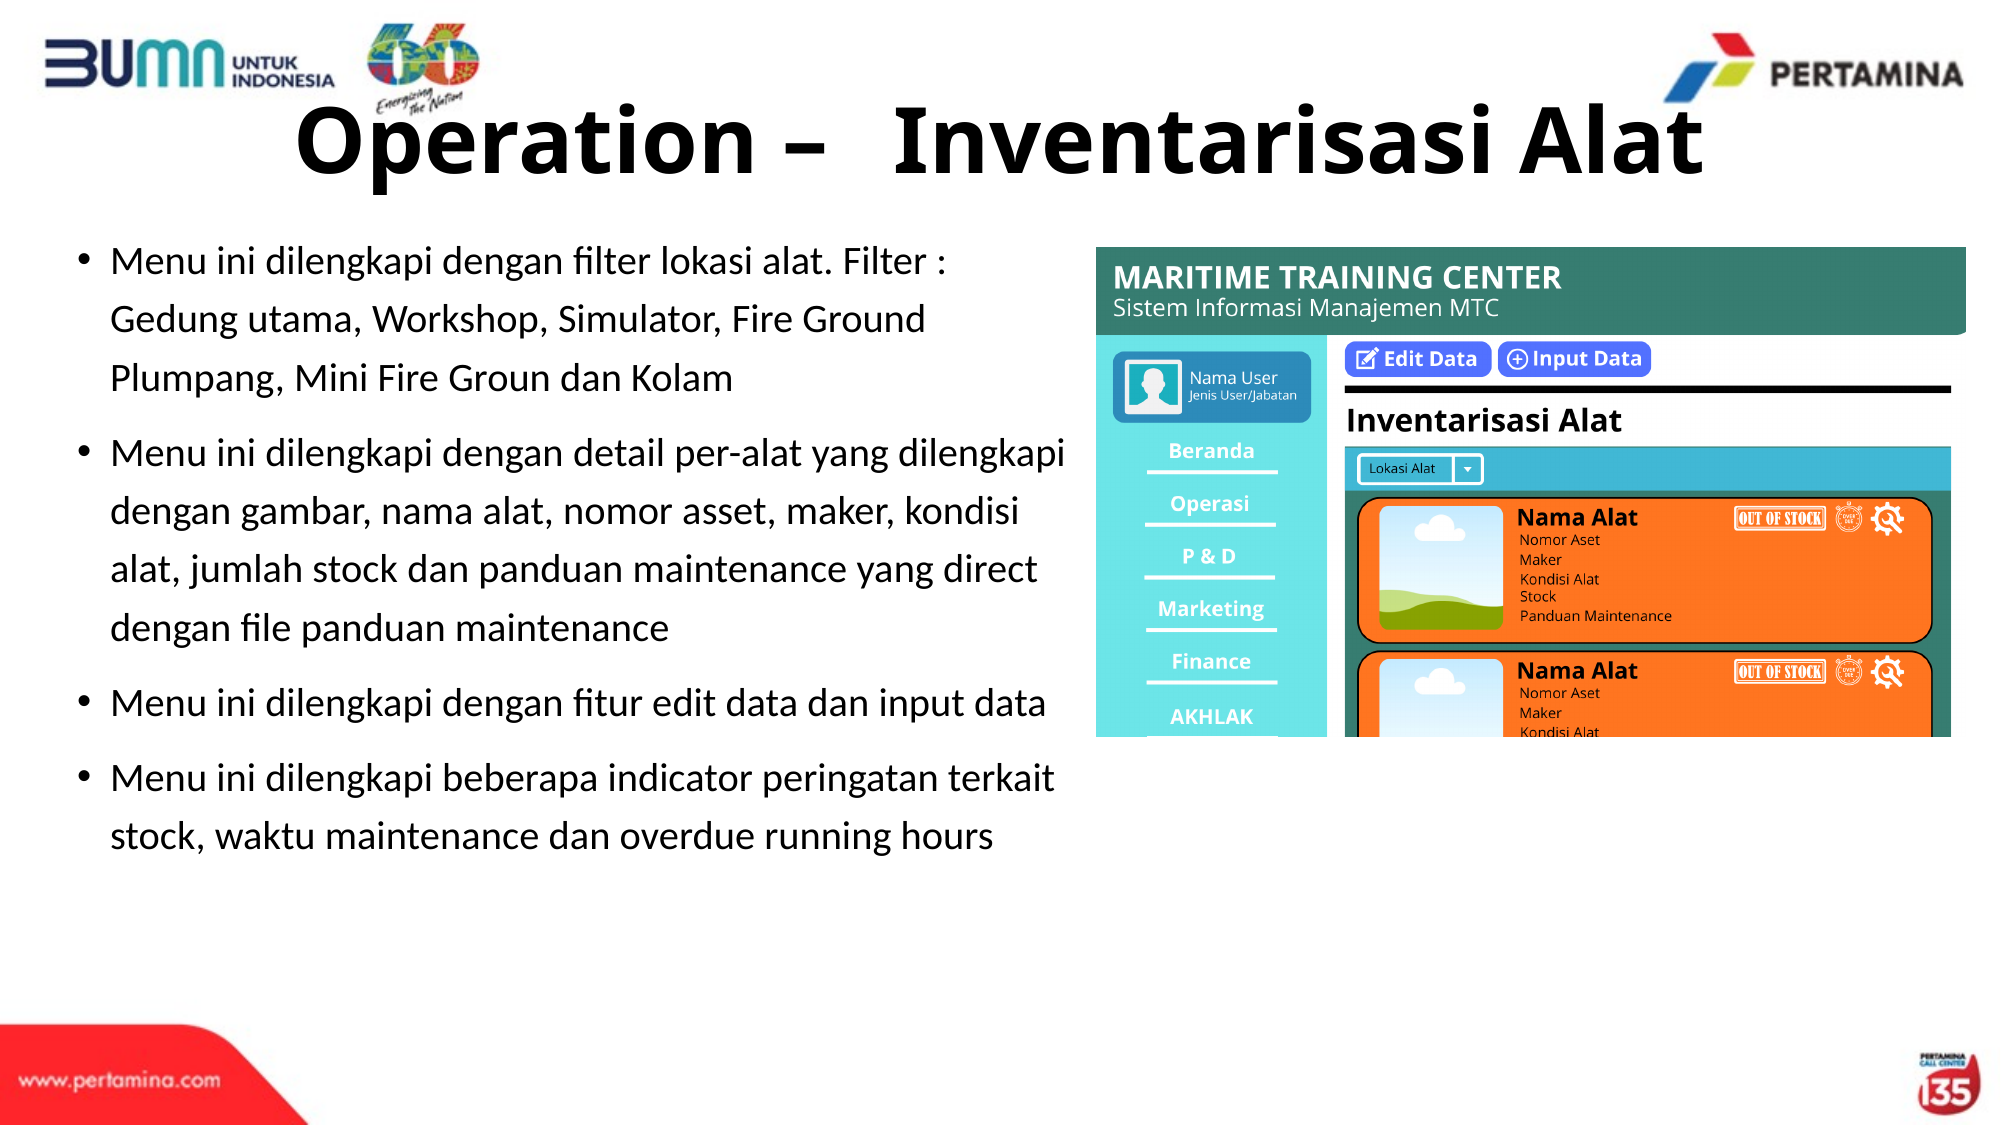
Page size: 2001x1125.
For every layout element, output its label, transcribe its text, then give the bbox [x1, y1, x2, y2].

picture [0, 0, 2001, 1125]
list Menu ini dilengkapi dengan filter lokasi alat. Filter : Gedung utama, Workshop, Simulator, Fire Ground Plumpang, Mini Fire Groun dan Kolam Menu ini dilengkapi dengan detail per-alat yang dilengkapi dengan gambar, nama alat, nomor asset, maker, kondisi alat, jumlah stock dan panduan maintenance yang direct dengan file panduan maintenance Menu ini dilengkapi dengan fitur edit data dan input data Menu ini dilengkapi beberapa indicator peringatan terkait stock, waktu maintenance dan overdue running hours [62, 217, 1097, 1016]
title Operation – Inventarisasi Alat [137, 82, 1863, 206]
